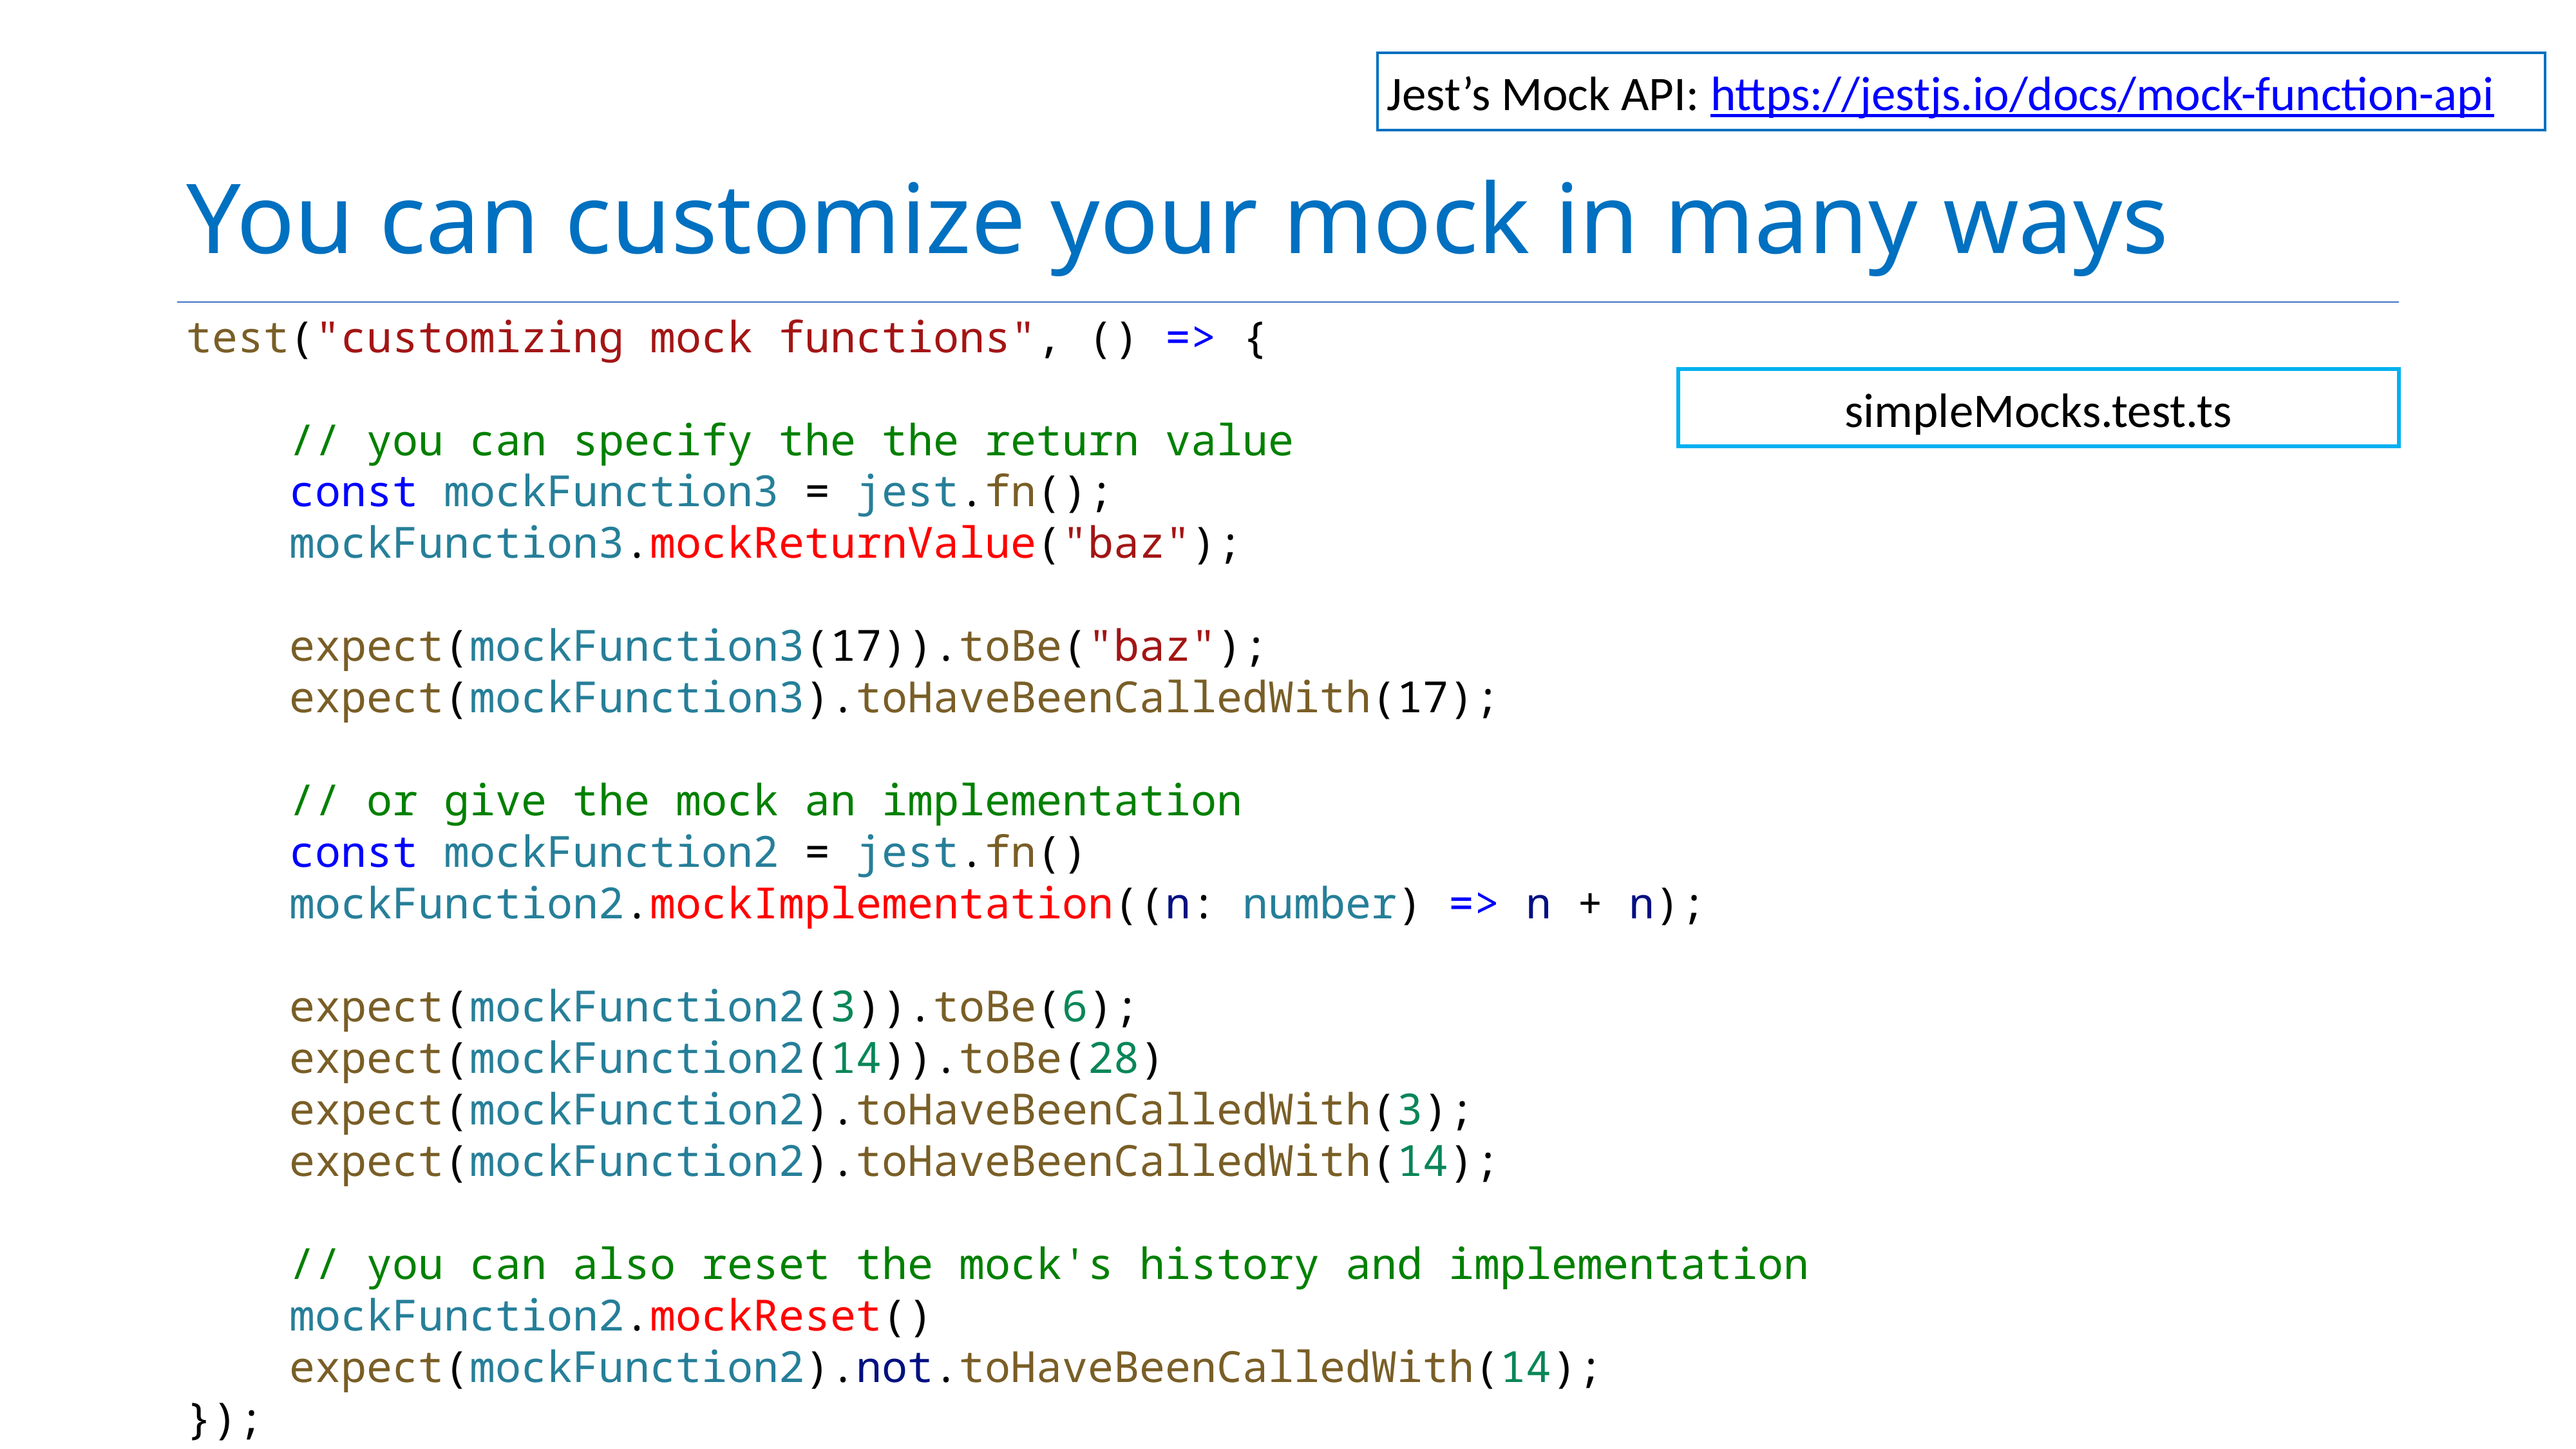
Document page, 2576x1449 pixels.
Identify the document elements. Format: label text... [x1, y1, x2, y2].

text_box test("customizing mock functions", () => { // you can specify the the return value const mockFunction3 = jest.fn(); mockFunction3.mockReturnValue("baz"); expect(mockFunction3(17)).toBe("baz"); expect(mockFunction3).toHaveBeenCalledWith(17); // or give the mock an implementation const mockFunction2 = jest.fn() mockFunction2.mockImplementation((n: number) => n + n); expect(mockFunction2(3)).toBe(6); expect(mockFunction2(14)).toBe(28) expect(mockFunction2).toHaveBeenCalledWith(3); expect(mockFunction2).toHaveBeenCalledWith(14); // you can also reset the mock's history and implementation mockFunction2.mockReset() expect(mockFunction2).not.toHaveBeenCalledWith(14); }); [176, 305, 1932, 1449]
text_box simpleMocks.test.ts [1678, 369, 2399, 447]
title You can customize your mock in many ways [176, 3, 2400, 285]
text_box Jest’s Mock API: https://jestjs.io/docs/mock-function-api [1377, 52, 2546, 130]
